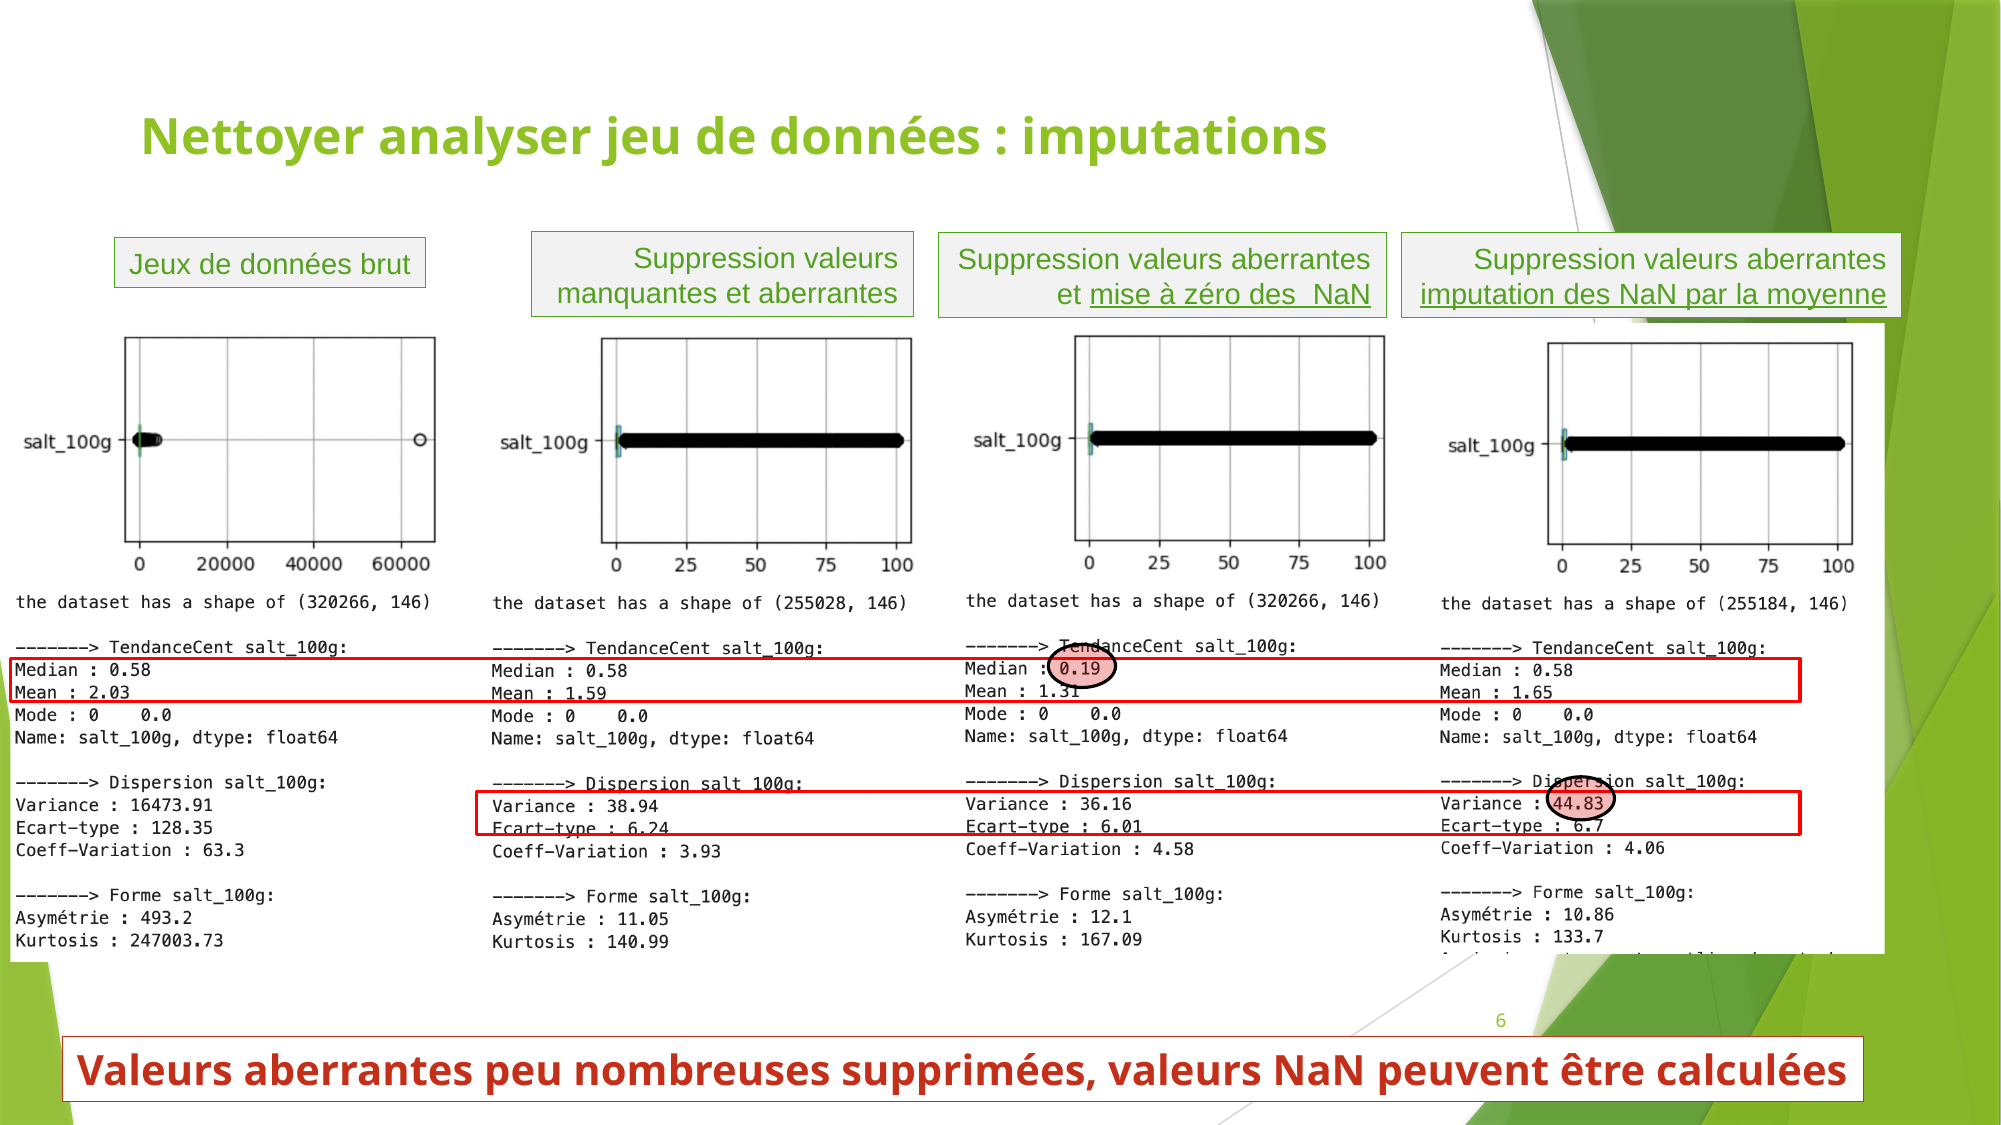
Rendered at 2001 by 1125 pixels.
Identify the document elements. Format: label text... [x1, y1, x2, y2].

picture [951, 324, 1410, 956]
text_box [463, 657, 471, 703]
picture [1426, 323, 1886, 954]
picture [9, 326, 459, 963]
picture [476, 321, 935, 956]
text_box [1414, 657, 1422, 703]
slide_number 5 [1409, 991, 1522, 1051]
text_box [1414, 790, 1422, 836]
text_box Valeurs aberrantes peu nombreuses supprimées, valeurs NaN peuvent être calculées [62, 1036, 1864, 1102]
text_box Suppression valeurs aberrantes imputation des NaN par la moyenne [1401, 232, 1902, 318]
text_box [939, 790, 946, 836]
text_box Suppression valeurs aberrantes et mise à zéro des NaN [938, 232, 1387, 318]
text_box Suppression valeurs manquantes et aberrantes [531, 231, 914, 317]
text_box Nettoyer analyser jeu de données : imputations [125, 96, 1574, 314]
text_box Jeux de données brut [114, 237, 426, 288]
text_box [939, 657, 946, 703]
